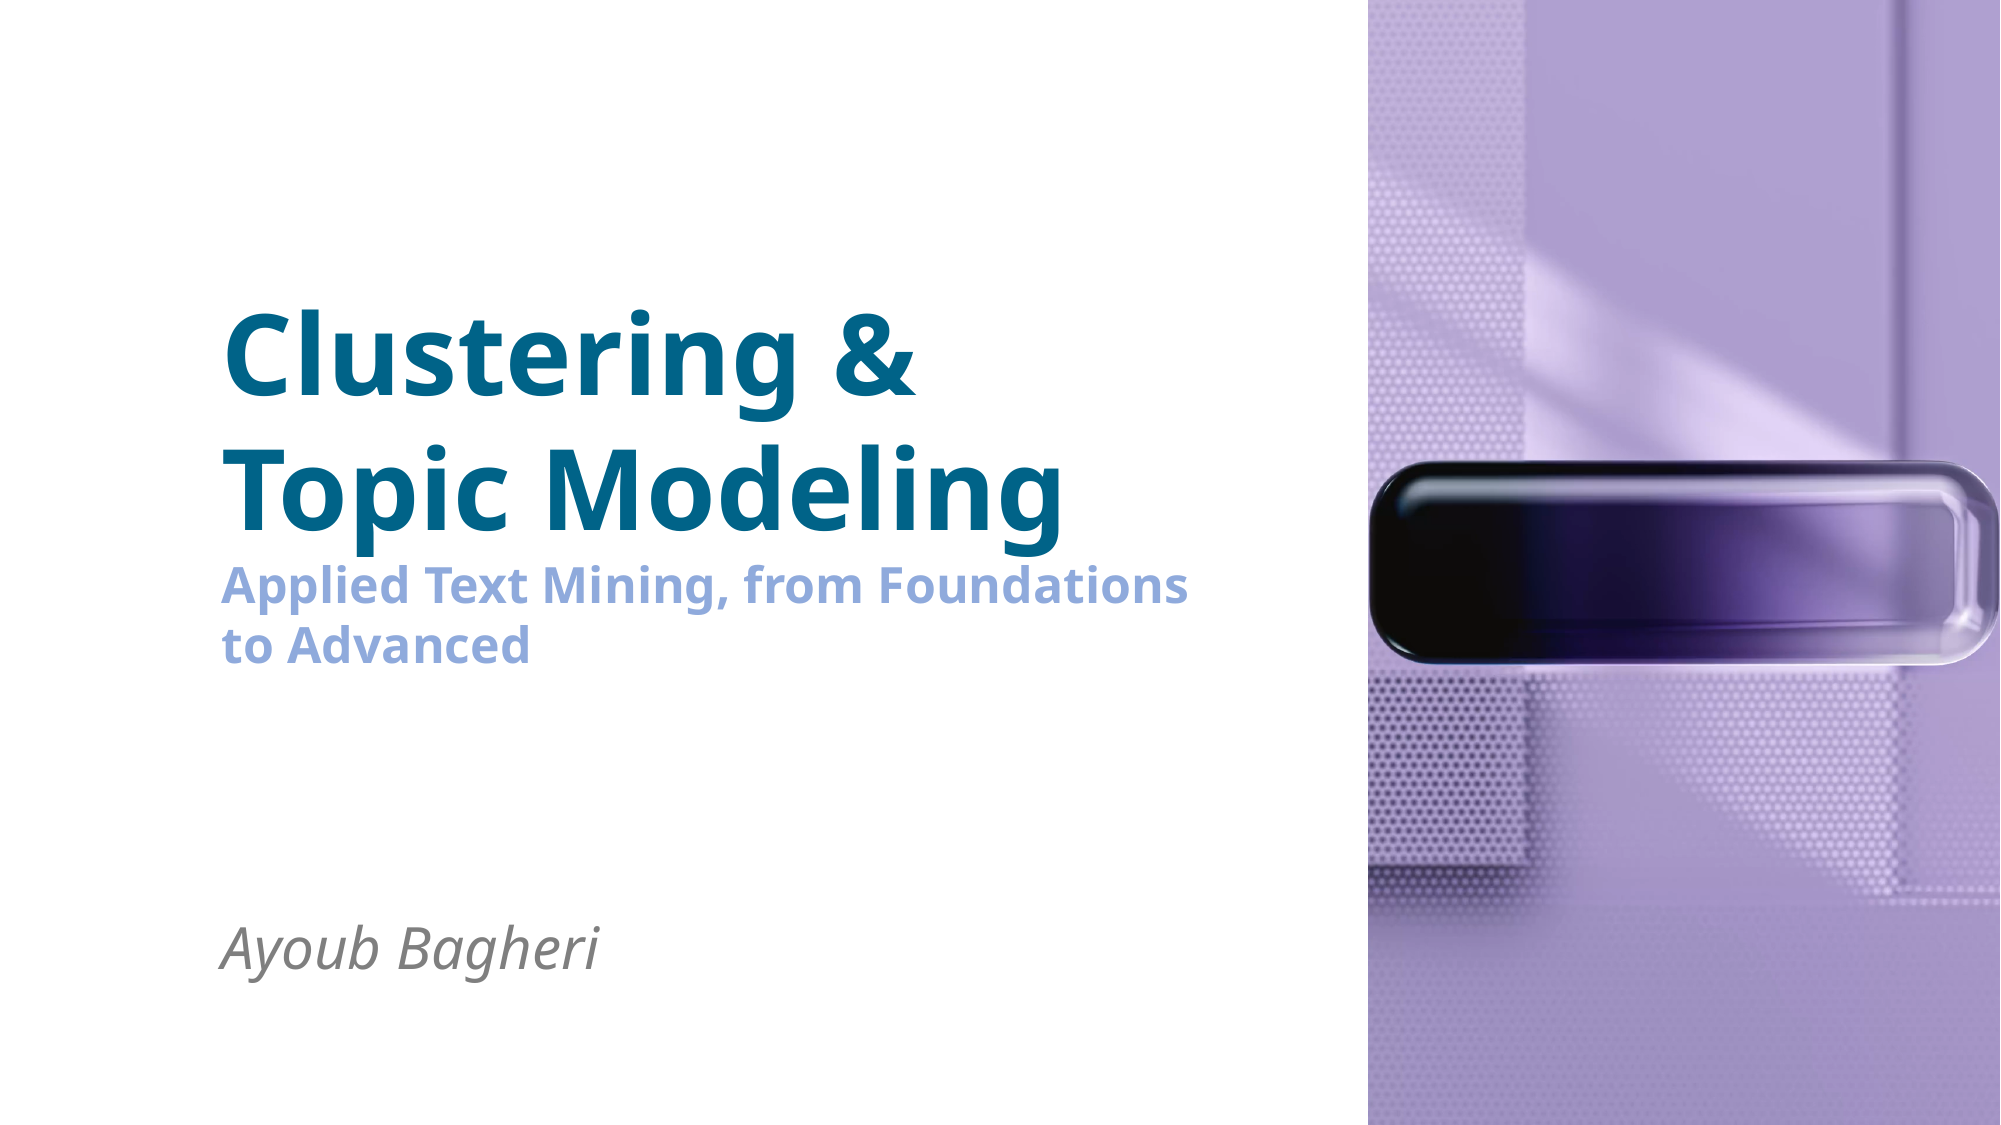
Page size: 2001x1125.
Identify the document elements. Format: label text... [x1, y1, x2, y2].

text_box Clustering & Topic Modeling Applied Text Mining, from Foundations to Advanced [206, 275, 1251, 681]
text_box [1367, 0, 2000, 1125]
text_box Ayoub Bagheri [206, 903, 1367, 989]
